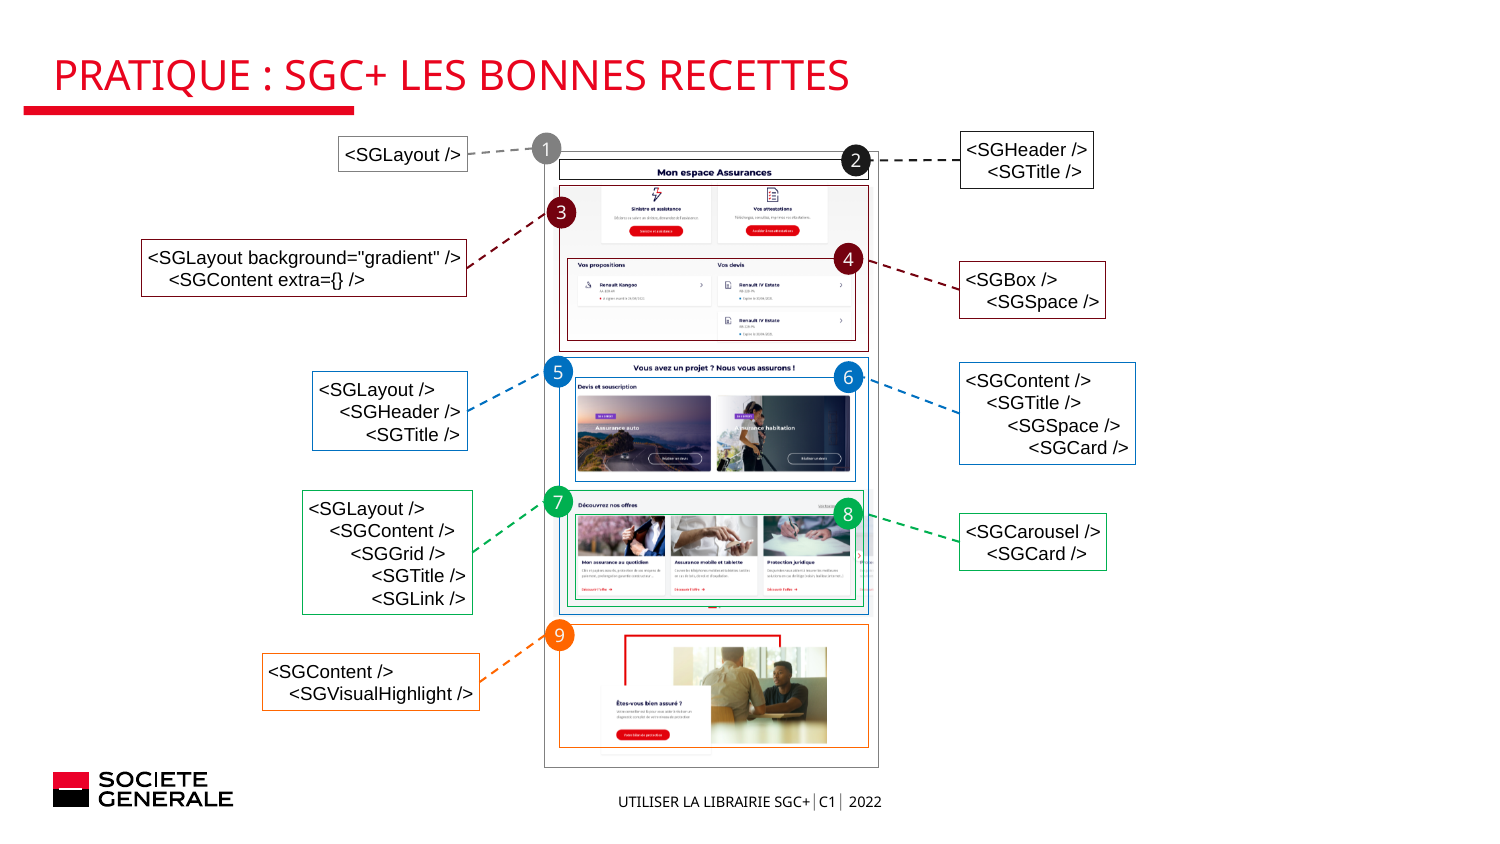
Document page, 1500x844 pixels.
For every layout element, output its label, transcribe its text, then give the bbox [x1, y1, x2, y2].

text_box <SGCarousel /> <SGCard /> [959, 513, 1107, 571]
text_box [467, 212, 547, 269]
text_box [544, 417, 548, 494]
text_box 1 [531, 132, 562, 165]
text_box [479, 634, 546, 683]
text_box [544, 276, 548, 364]
text_box 2 [841, 144, 871, 157]
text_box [863, 258, 960, 291]
title Pratique : SGC+ les bonnes recettes [53, 58, 1448, 98]
text_box [869, 151, 879, 159]
text_box [544, 165, 548, 211]
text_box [864, 513, 960, 543]
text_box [467, 371, 544, 412]
text_box [873, 551, 879, 768]
text_box [544, 560, 548, 634]
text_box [863, 376, 960, 415]
text_box <SGLayout background="gradient" /> <SGContent extra={} /> [141, 239, 467, 297]
text_box <SGLayout /> [338, 136, 468, 172]
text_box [472, 501, 544, 554]
text_box 5 [543, 360, 548, 373]
text_box <SGBox /> <SGSpace /> [959, 261, 1106, 319]
text_box [544, 689, 552, 768]
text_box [467, 148, 532, 155]
text_box [560, 151, 843, 157]
text_box <SGLayout /> <SGContent /> <SGGrid /> <SGTitle /> <SGLink /> [302, 490, 473, 615]
picture [553, 158, 874, 761]
text_box <SGContent /> <SGTitle /> <SGSpace /> <SGCard /> [959, 362, 1136, 465]
text_box <SGLayout /> <SGHeader /> <SGTitle /> [312, 371, 468, 451]
text_box <SGContent /> <SGVisualHighlight /> [262, 653, 480, 711]
text_box <SGHeader /> <SGTitle /> [960, 131, 1094, 189]
text_box 7 [543, 490, 548, 502]
